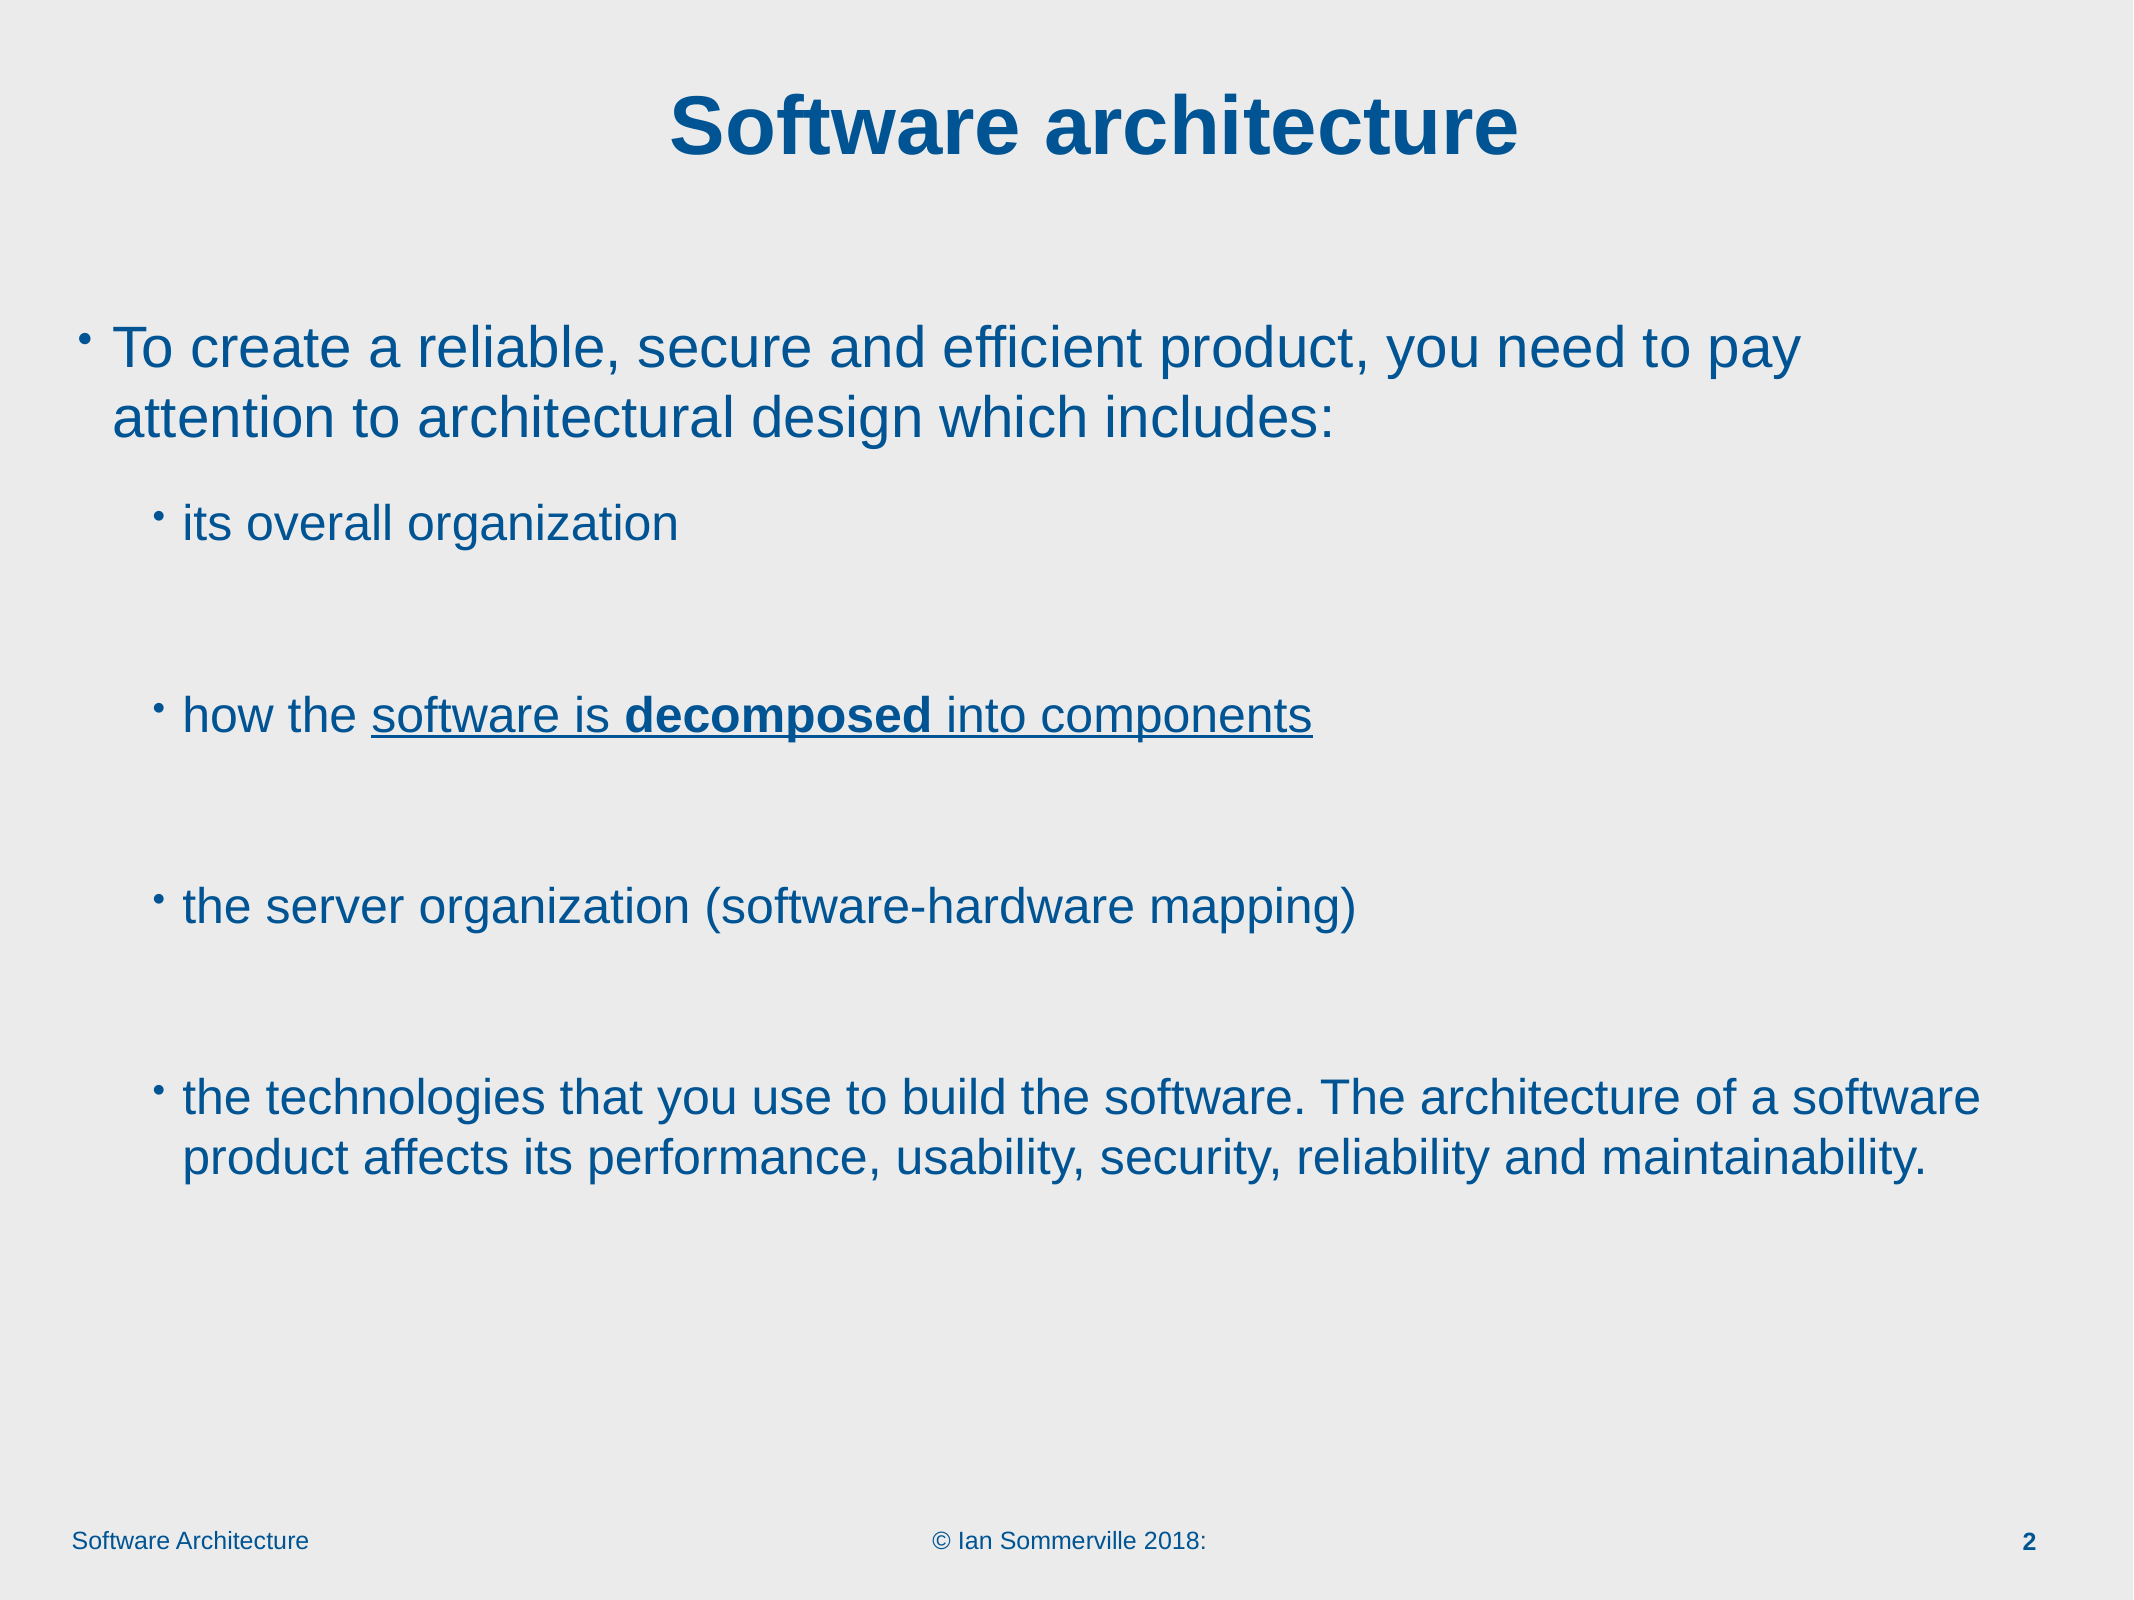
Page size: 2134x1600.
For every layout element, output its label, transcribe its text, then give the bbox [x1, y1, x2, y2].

slide_number 2 [2011, 1516, 2046, 1563]
title Software architecture [103, 61, 2088, 262]
list To create a reliable, secure and efficient product, you need to pay attention to architectural design which includes: its overall organization how the software is decomposed into components the server organization (software-hardware mapping) the technologies that you use to build the software. The architecture of a software product affects its performance, usability, security, reliability and maintainability. [68, 300, 2016, 1454]
